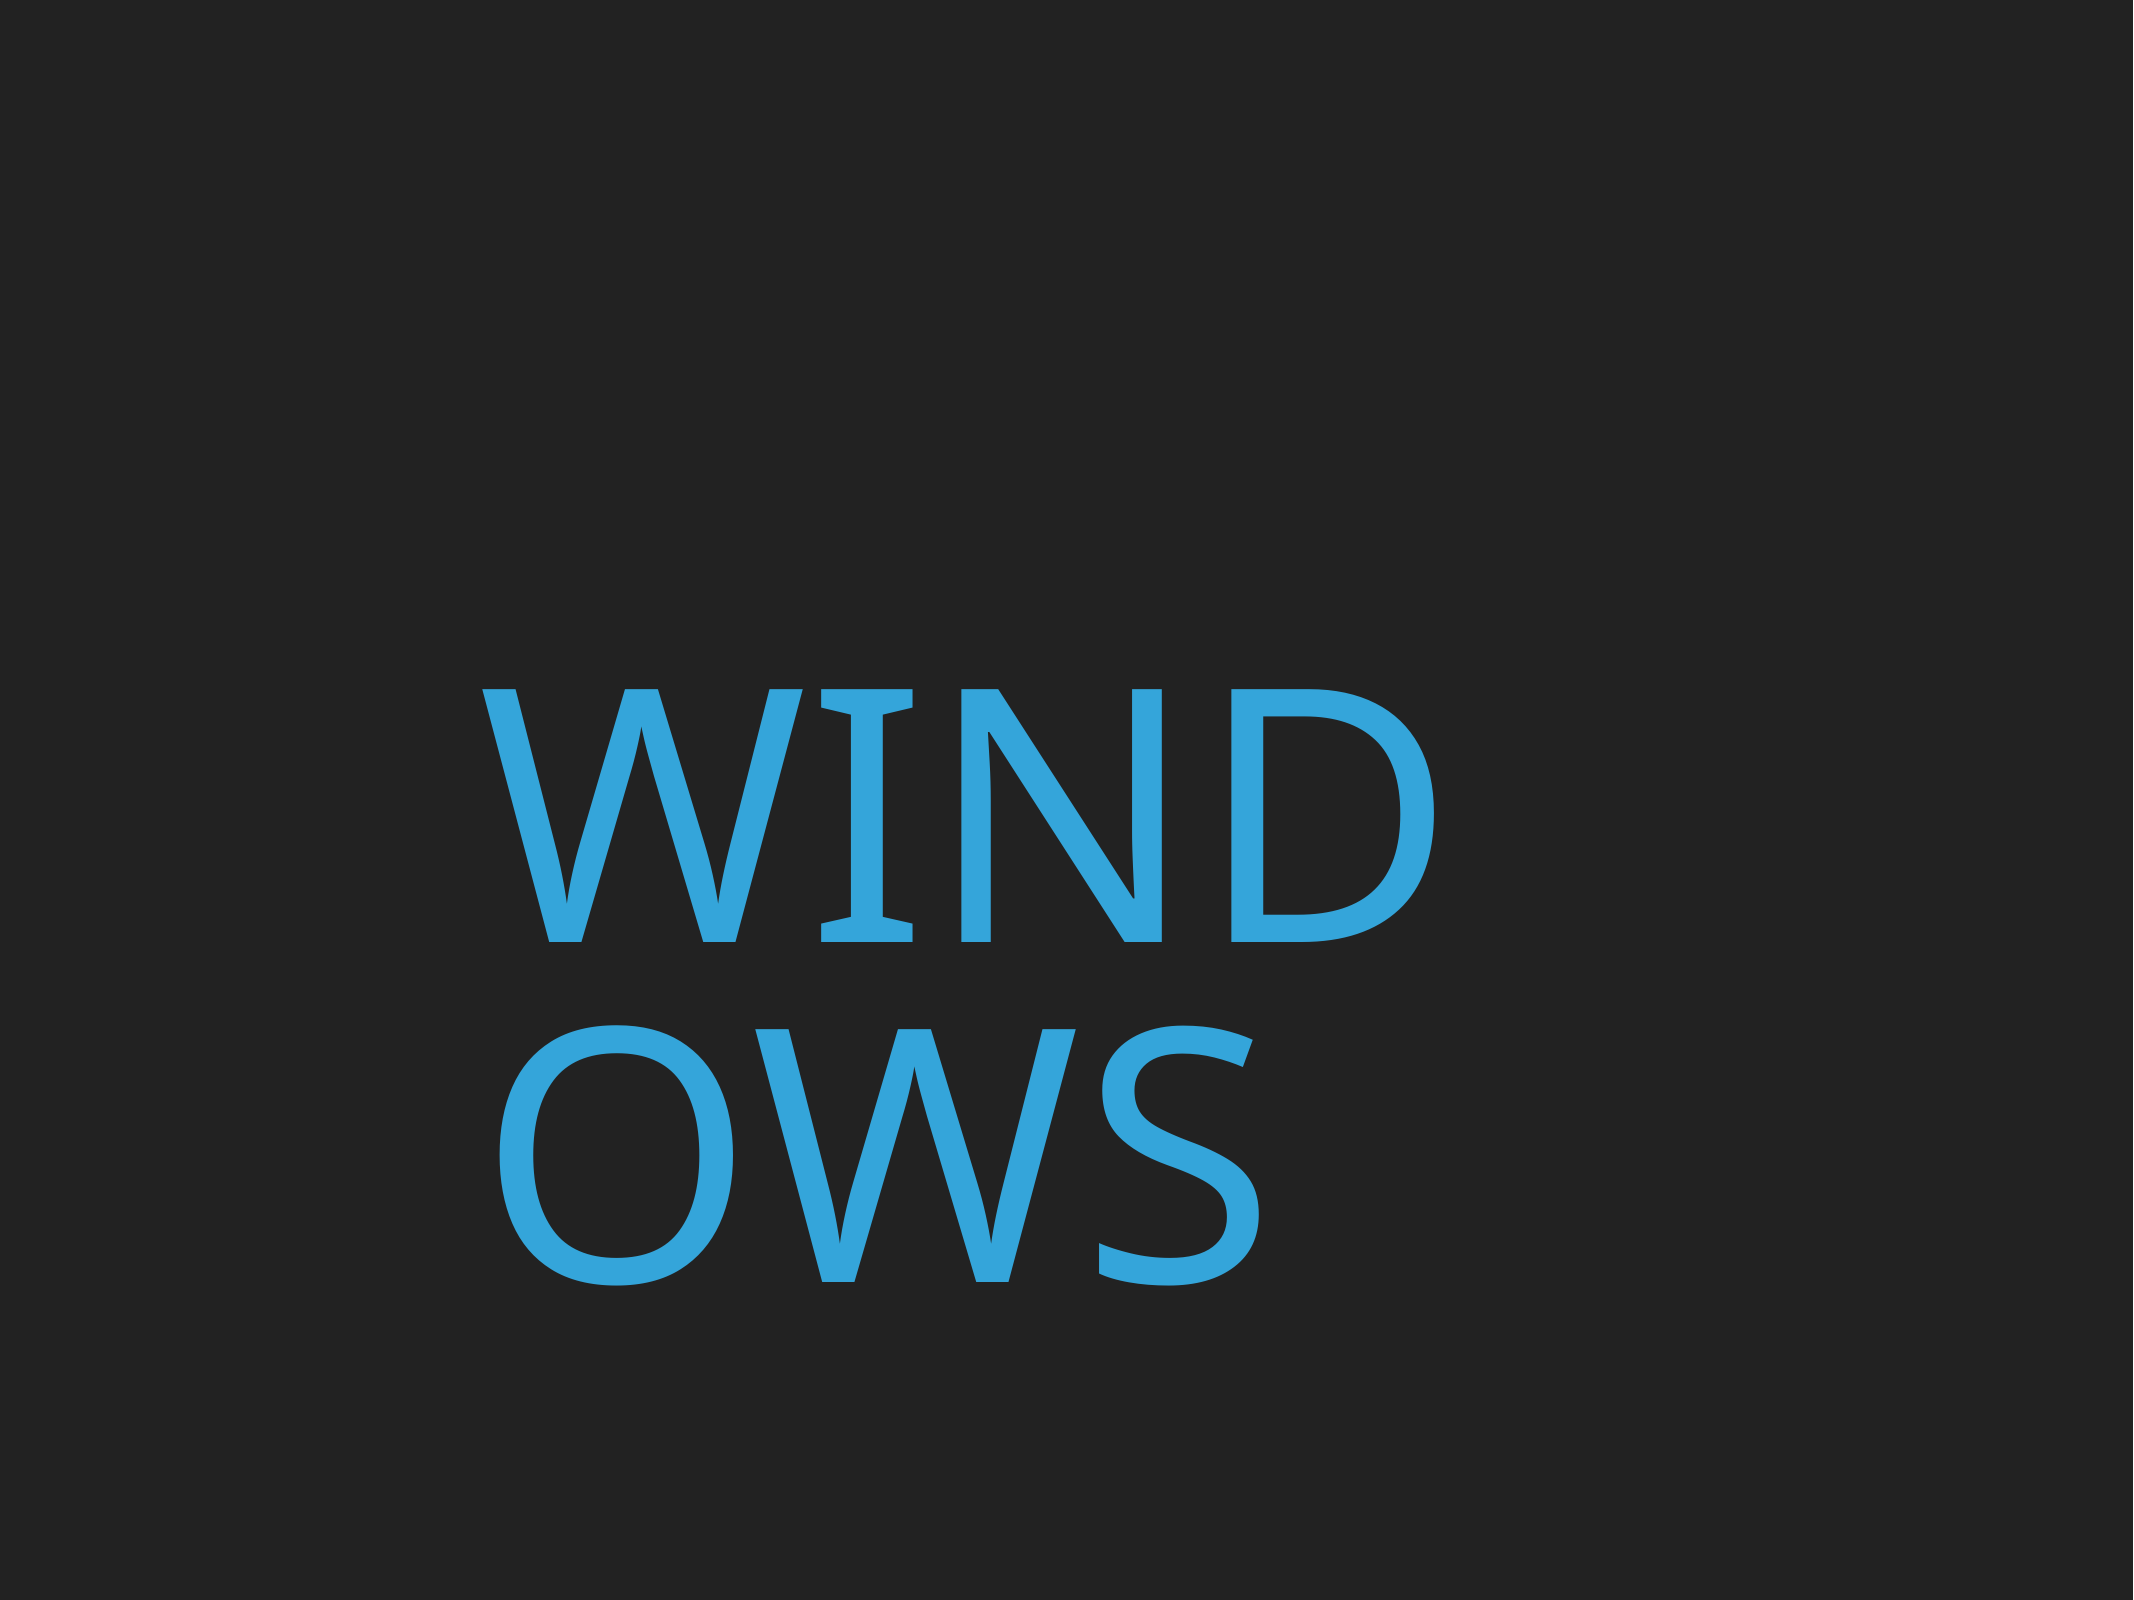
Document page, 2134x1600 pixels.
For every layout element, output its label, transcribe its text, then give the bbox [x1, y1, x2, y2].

title Windows [469, 661, 1664, 1405]
